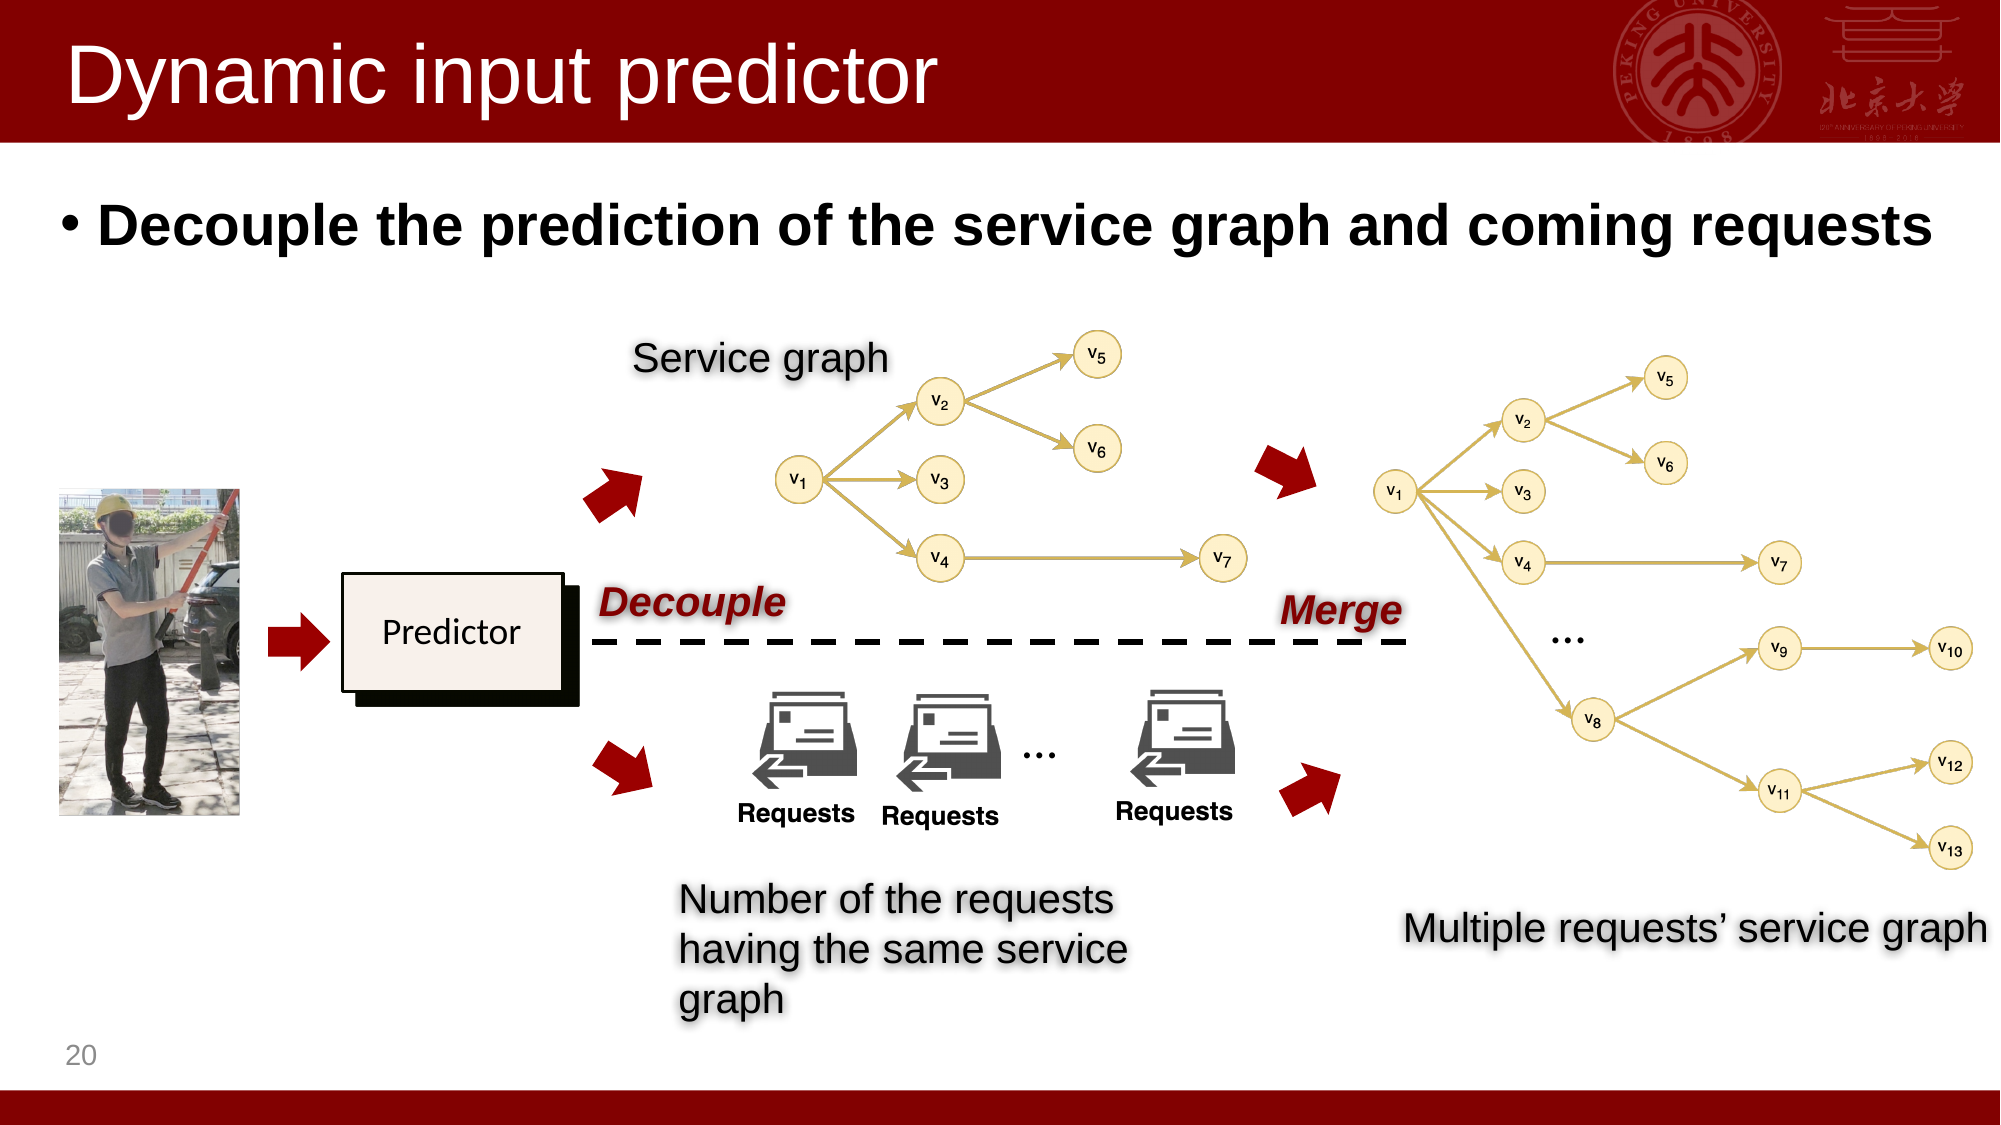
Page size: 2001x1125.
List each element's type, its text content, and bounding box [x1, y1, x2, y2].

picture [759, 314, 1263, 599]
text_box Decouple [583, 567, 897, 633]
picture [1358, 341, 1987, 884]
picture [42, 472, 259, 836]
text_box Service graph [616, 323, 759, 389]
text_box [342, 573, 564, 692]
list Decouple the prediction of the service graph and coming requests [45, 179, 2000, 722]
text_box Merge [1264, 575, 1358, 641]
text_box Number of the requests having the same service graph [663, 864, 1263, 1030]
title Dynamic input predictor [50, 11, 1871, 143]
text_box [590, 739, 654, 798]
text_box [868, 661, 1024, 878]
text_box … [1024, 701, 1102, 777]
slide_number 20 [50, 1023, 500, 1084]
text_box [581, 466, 644, 525]
text_box [267, 609, 332, 675]
text_box [1263, 443, 1318, 502]
text_box Multiple requests’ service graph [1387, 893, 2000, 959]
text_box [1277, 760, 1343, 819]
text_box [724, 659, 880, 876]
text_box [1102, 657, 1258, 873]
